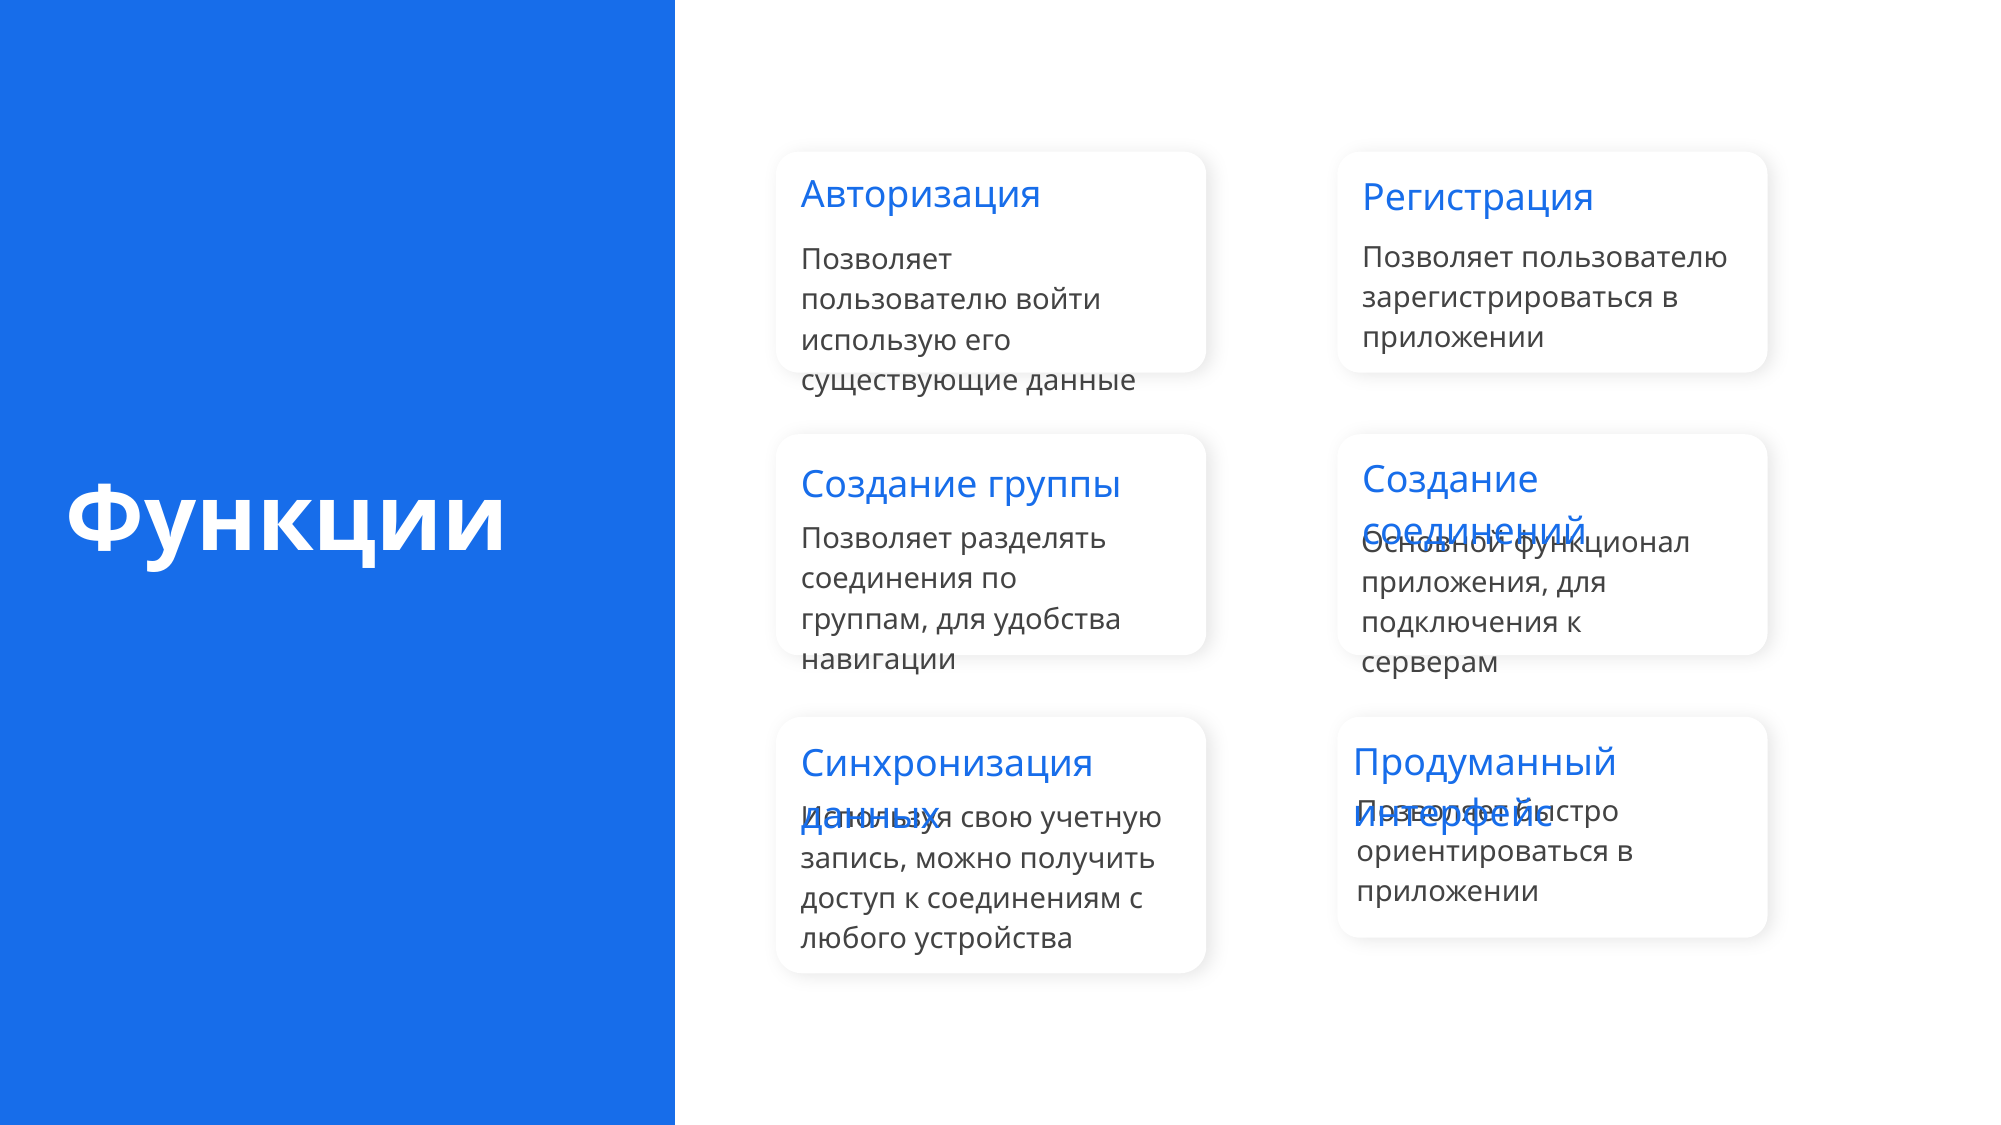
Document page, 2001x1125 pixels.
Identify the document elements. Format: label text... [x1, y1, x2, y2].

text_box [1337, 716, 1780, 938]
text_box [1337, 434, 1768, 656]
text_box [775, 716, 1207, 974]
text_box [775, 434, 1207, 656]
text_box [1337, 151, 1768, 373]
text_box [775, 151, 1207, 373]
text_box [0, 0, 676, 1125]
title Функции [50, 377, 556, 665]
